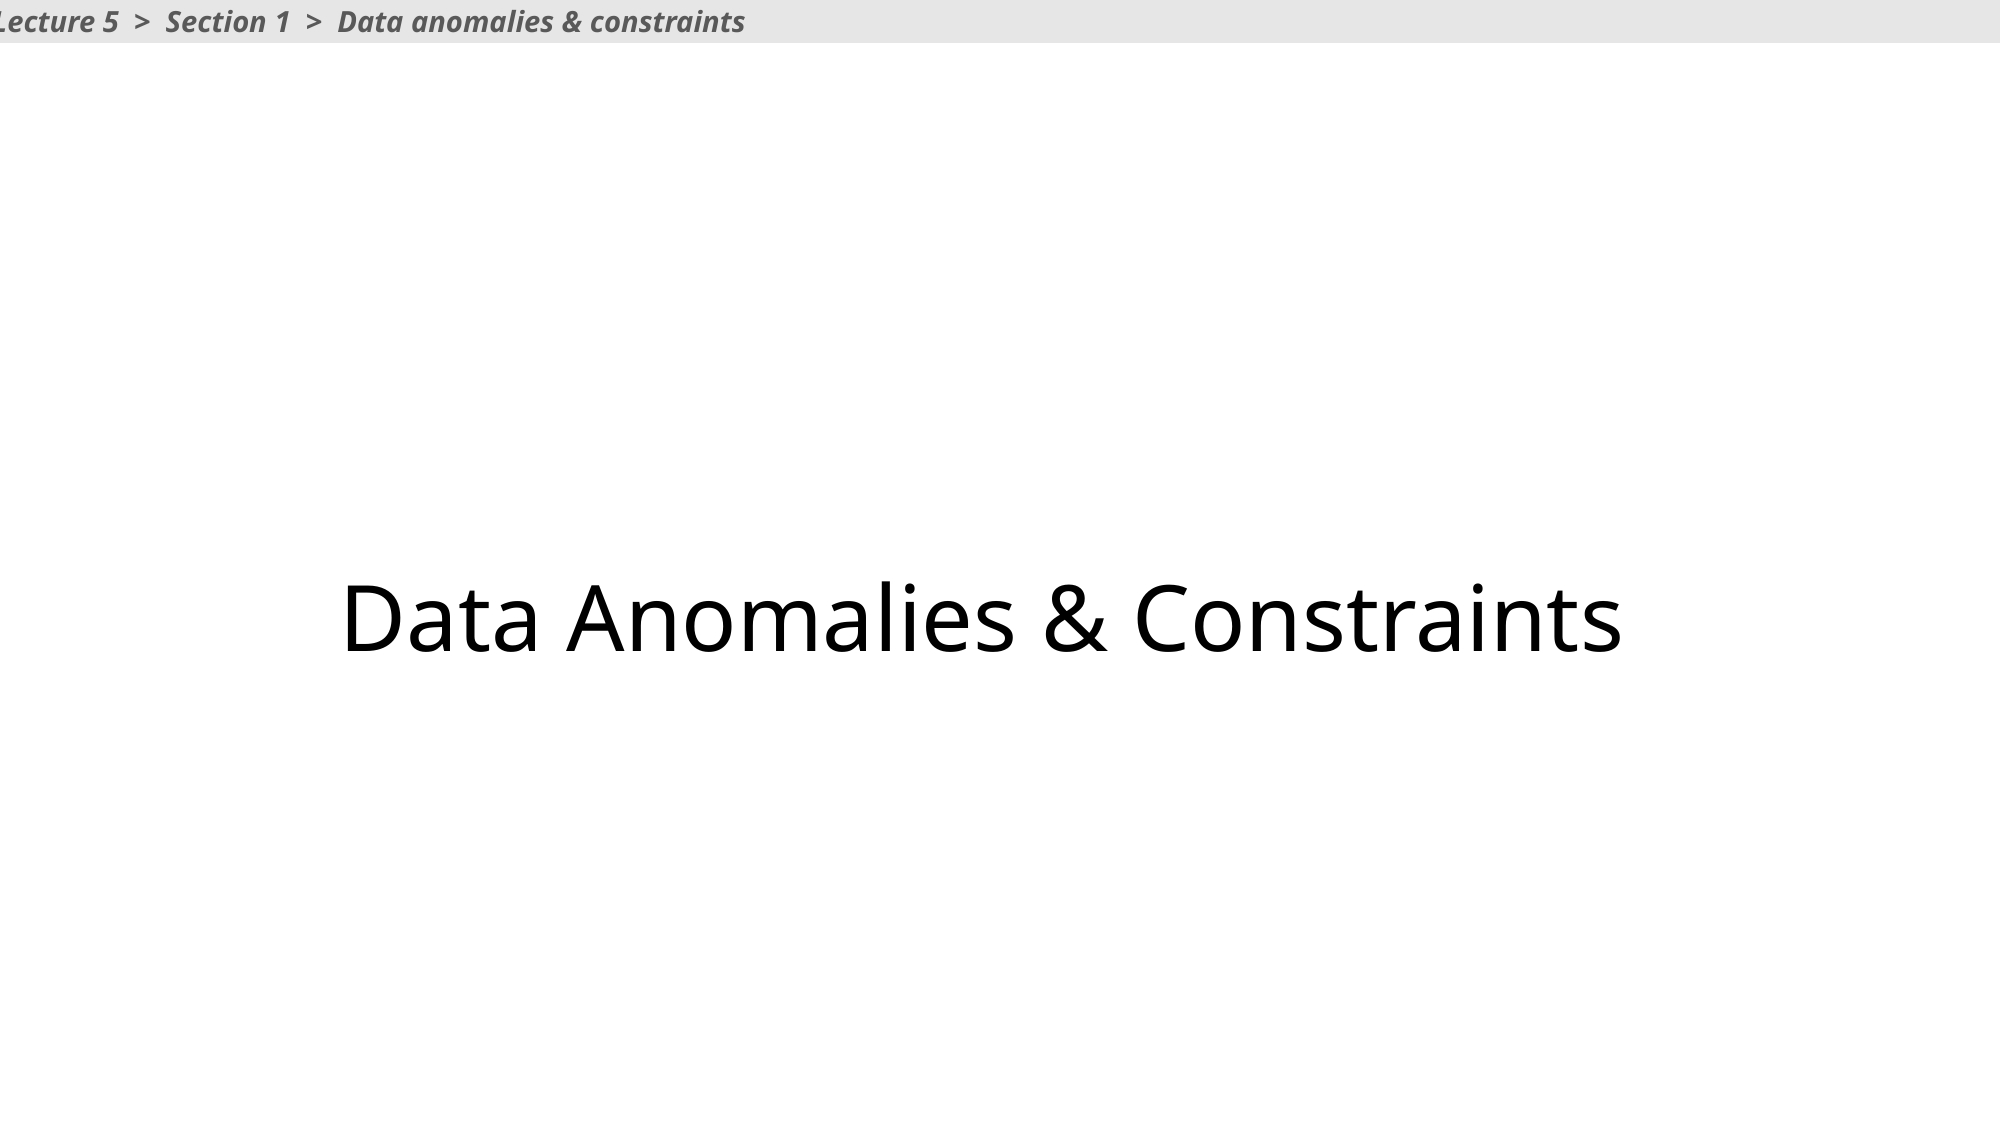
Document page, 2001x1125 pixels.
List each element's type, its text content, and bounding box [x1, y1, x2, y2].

title Data Anomalies & Constraints [324, 527, 1675, 716]
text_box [0, 0, 2000, 47]
